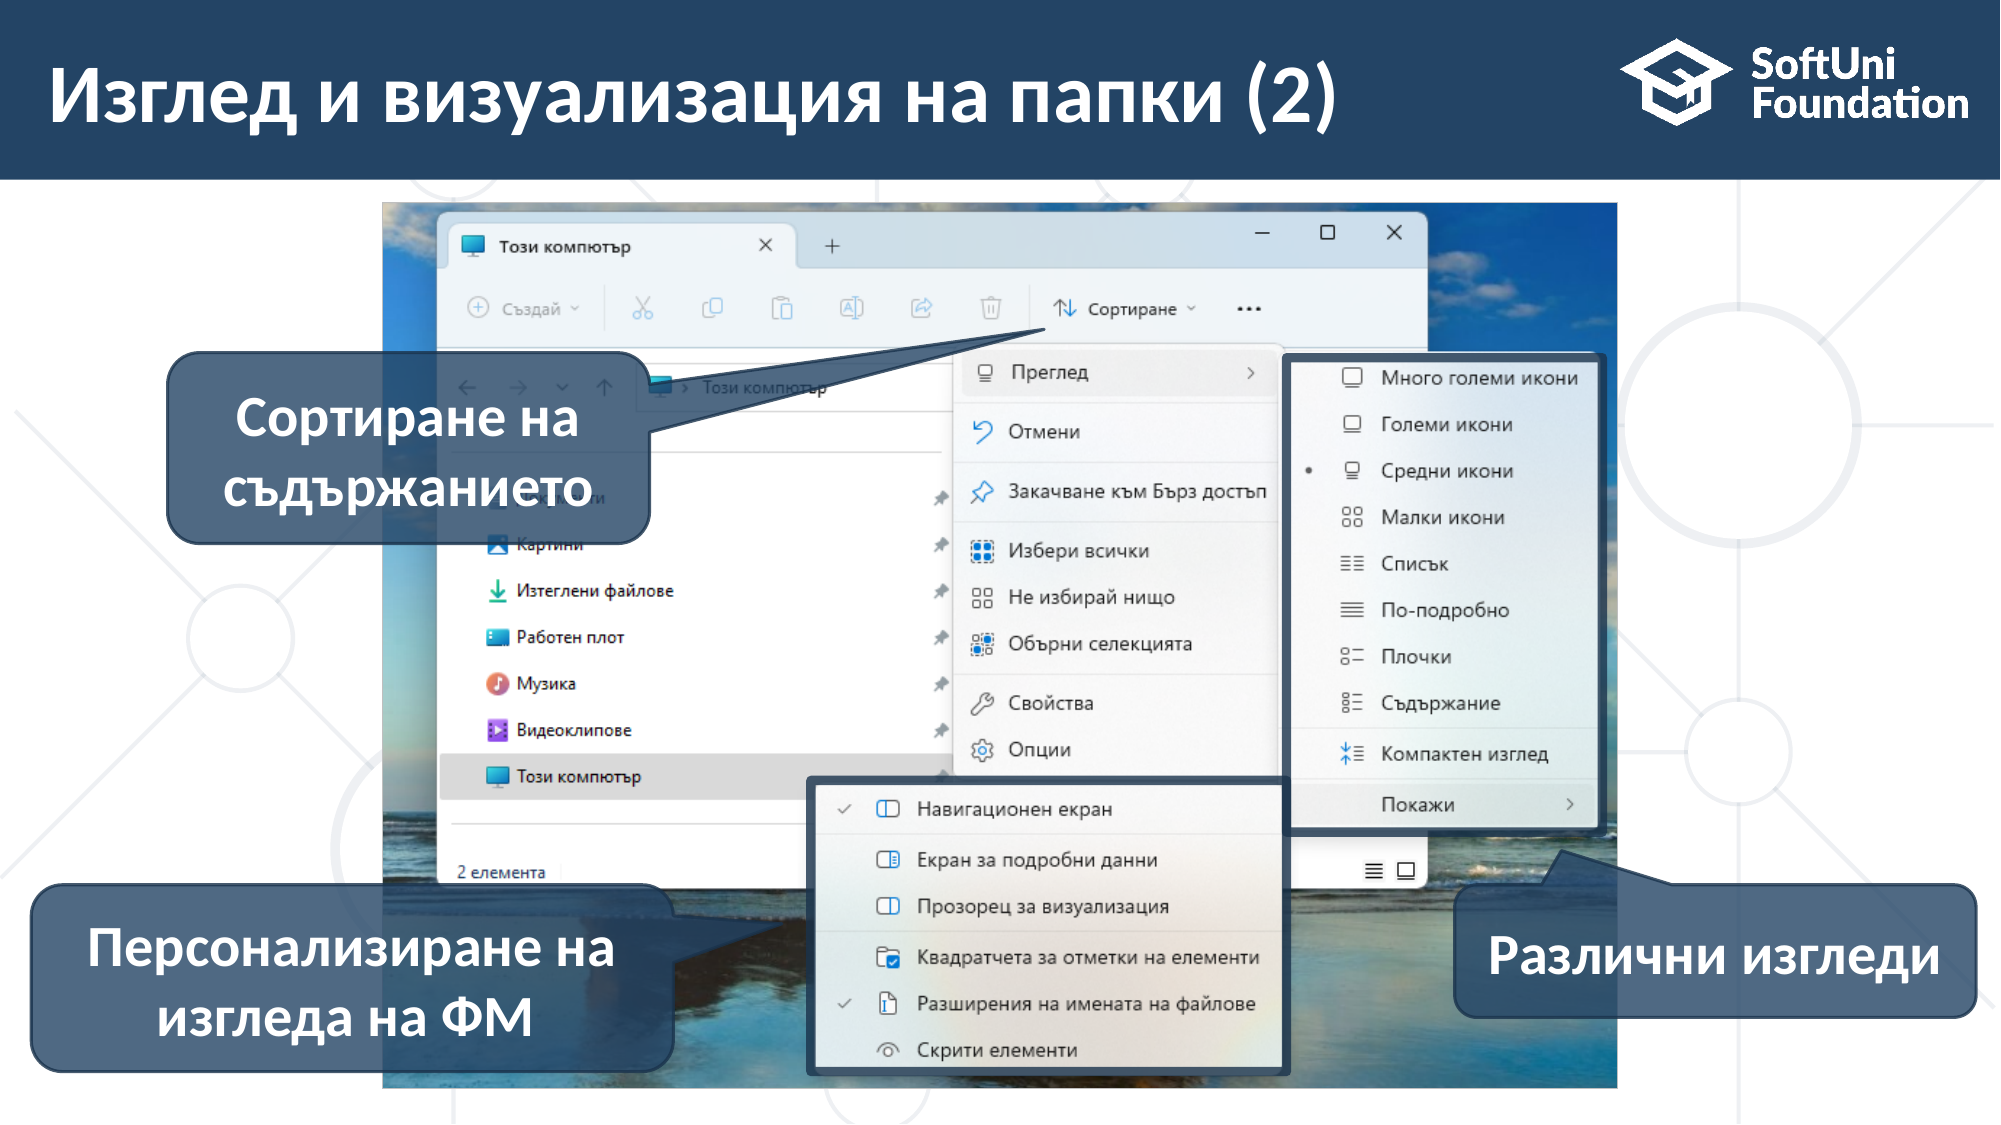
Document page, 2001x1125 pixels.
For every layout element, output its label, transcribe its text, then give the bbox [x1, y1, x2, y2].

title Изглед и визуализация на папки (2) [31, 16, 1591, 162]
text_box Различни изгледи [1623, 867, 1979, 1020]
text_box Персонализиране на изгледа на ФМ [29, 882, 376, 1074]
picture [381, 202, 1619, 1089]
picture [1619, 38, 1968, 126]
text_box Сортиране на съдържанието [165, 350, 376, 546]
